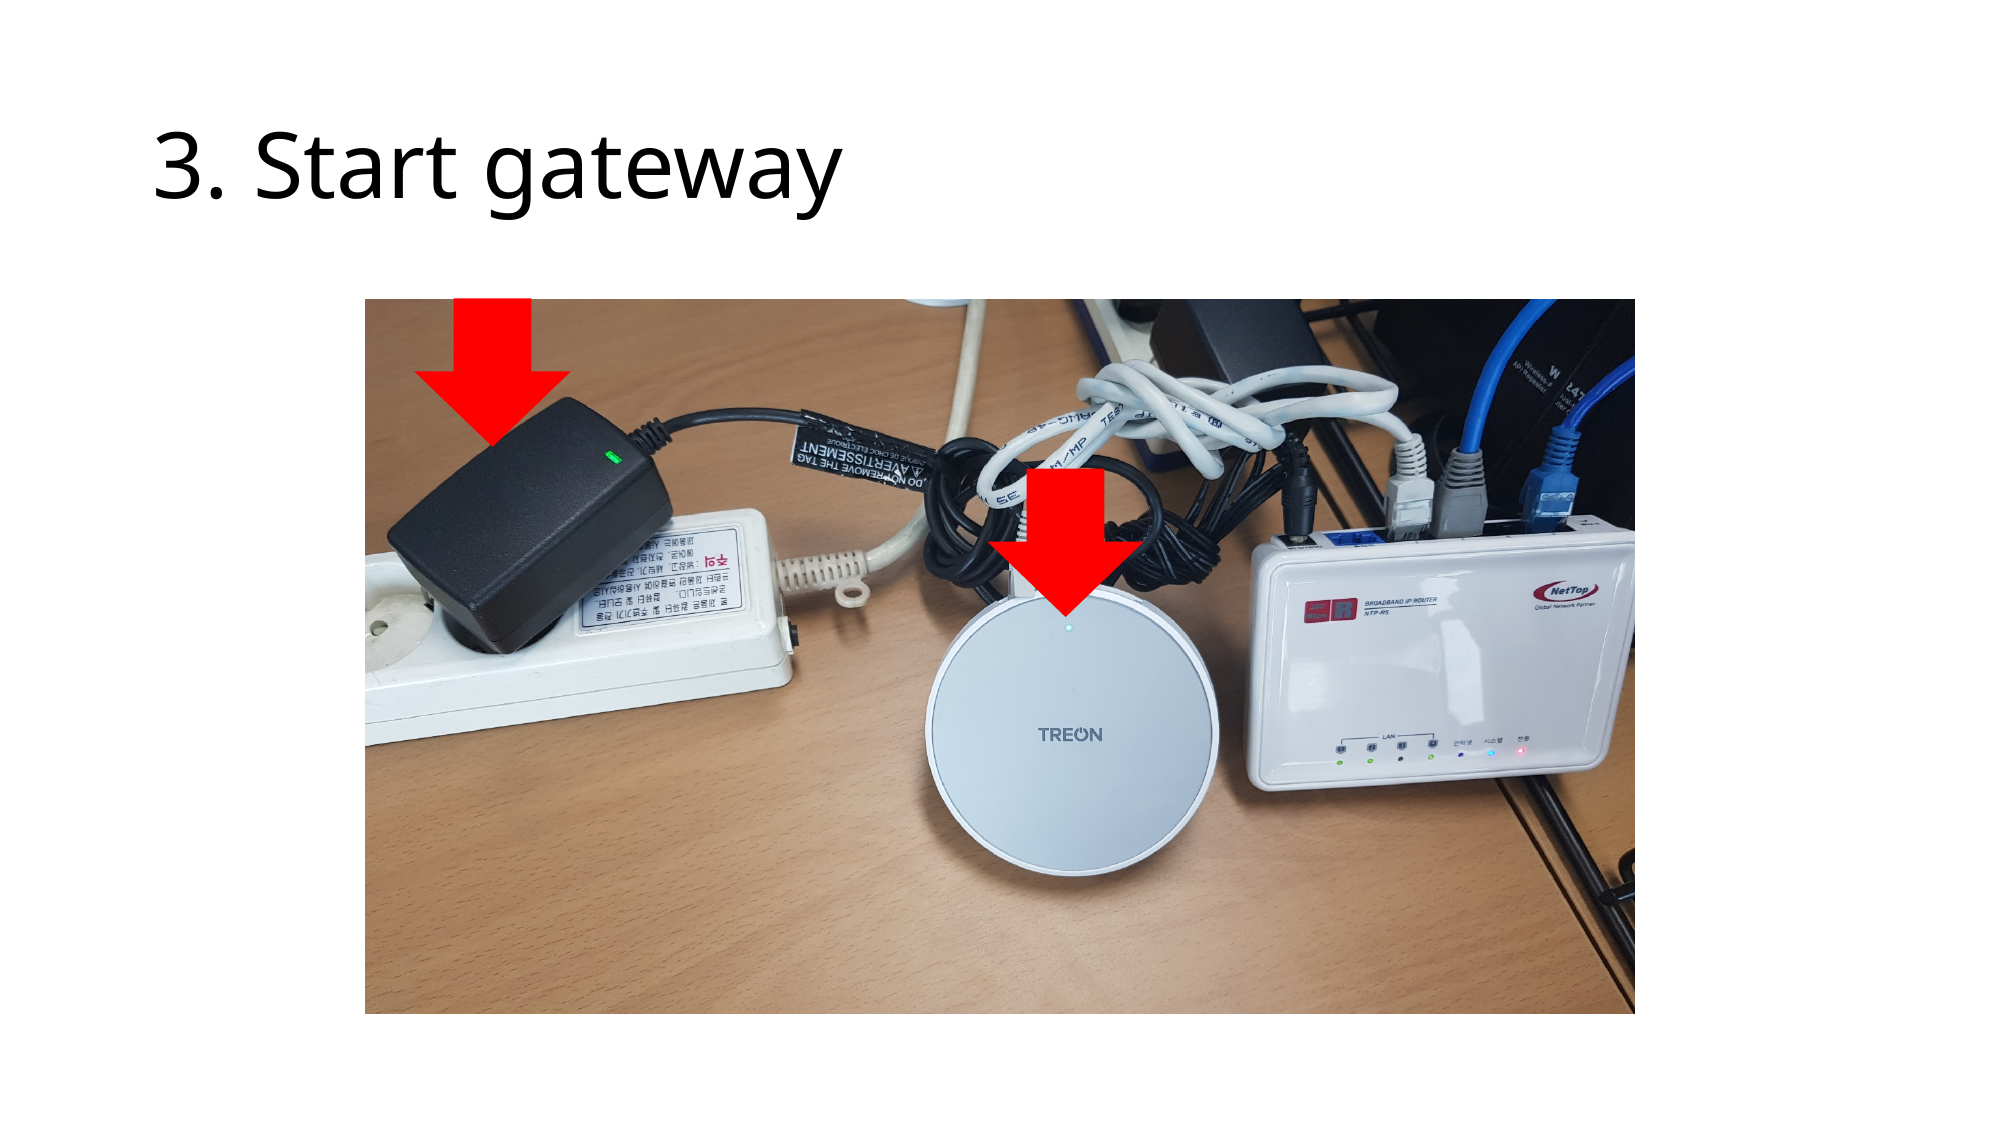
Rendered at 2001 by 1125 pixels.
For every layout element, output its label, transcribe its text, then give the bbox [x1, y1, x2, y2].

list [365, 299, 1635, 1014]
title 3. Start gateway [137, 59, 1863, 278]
